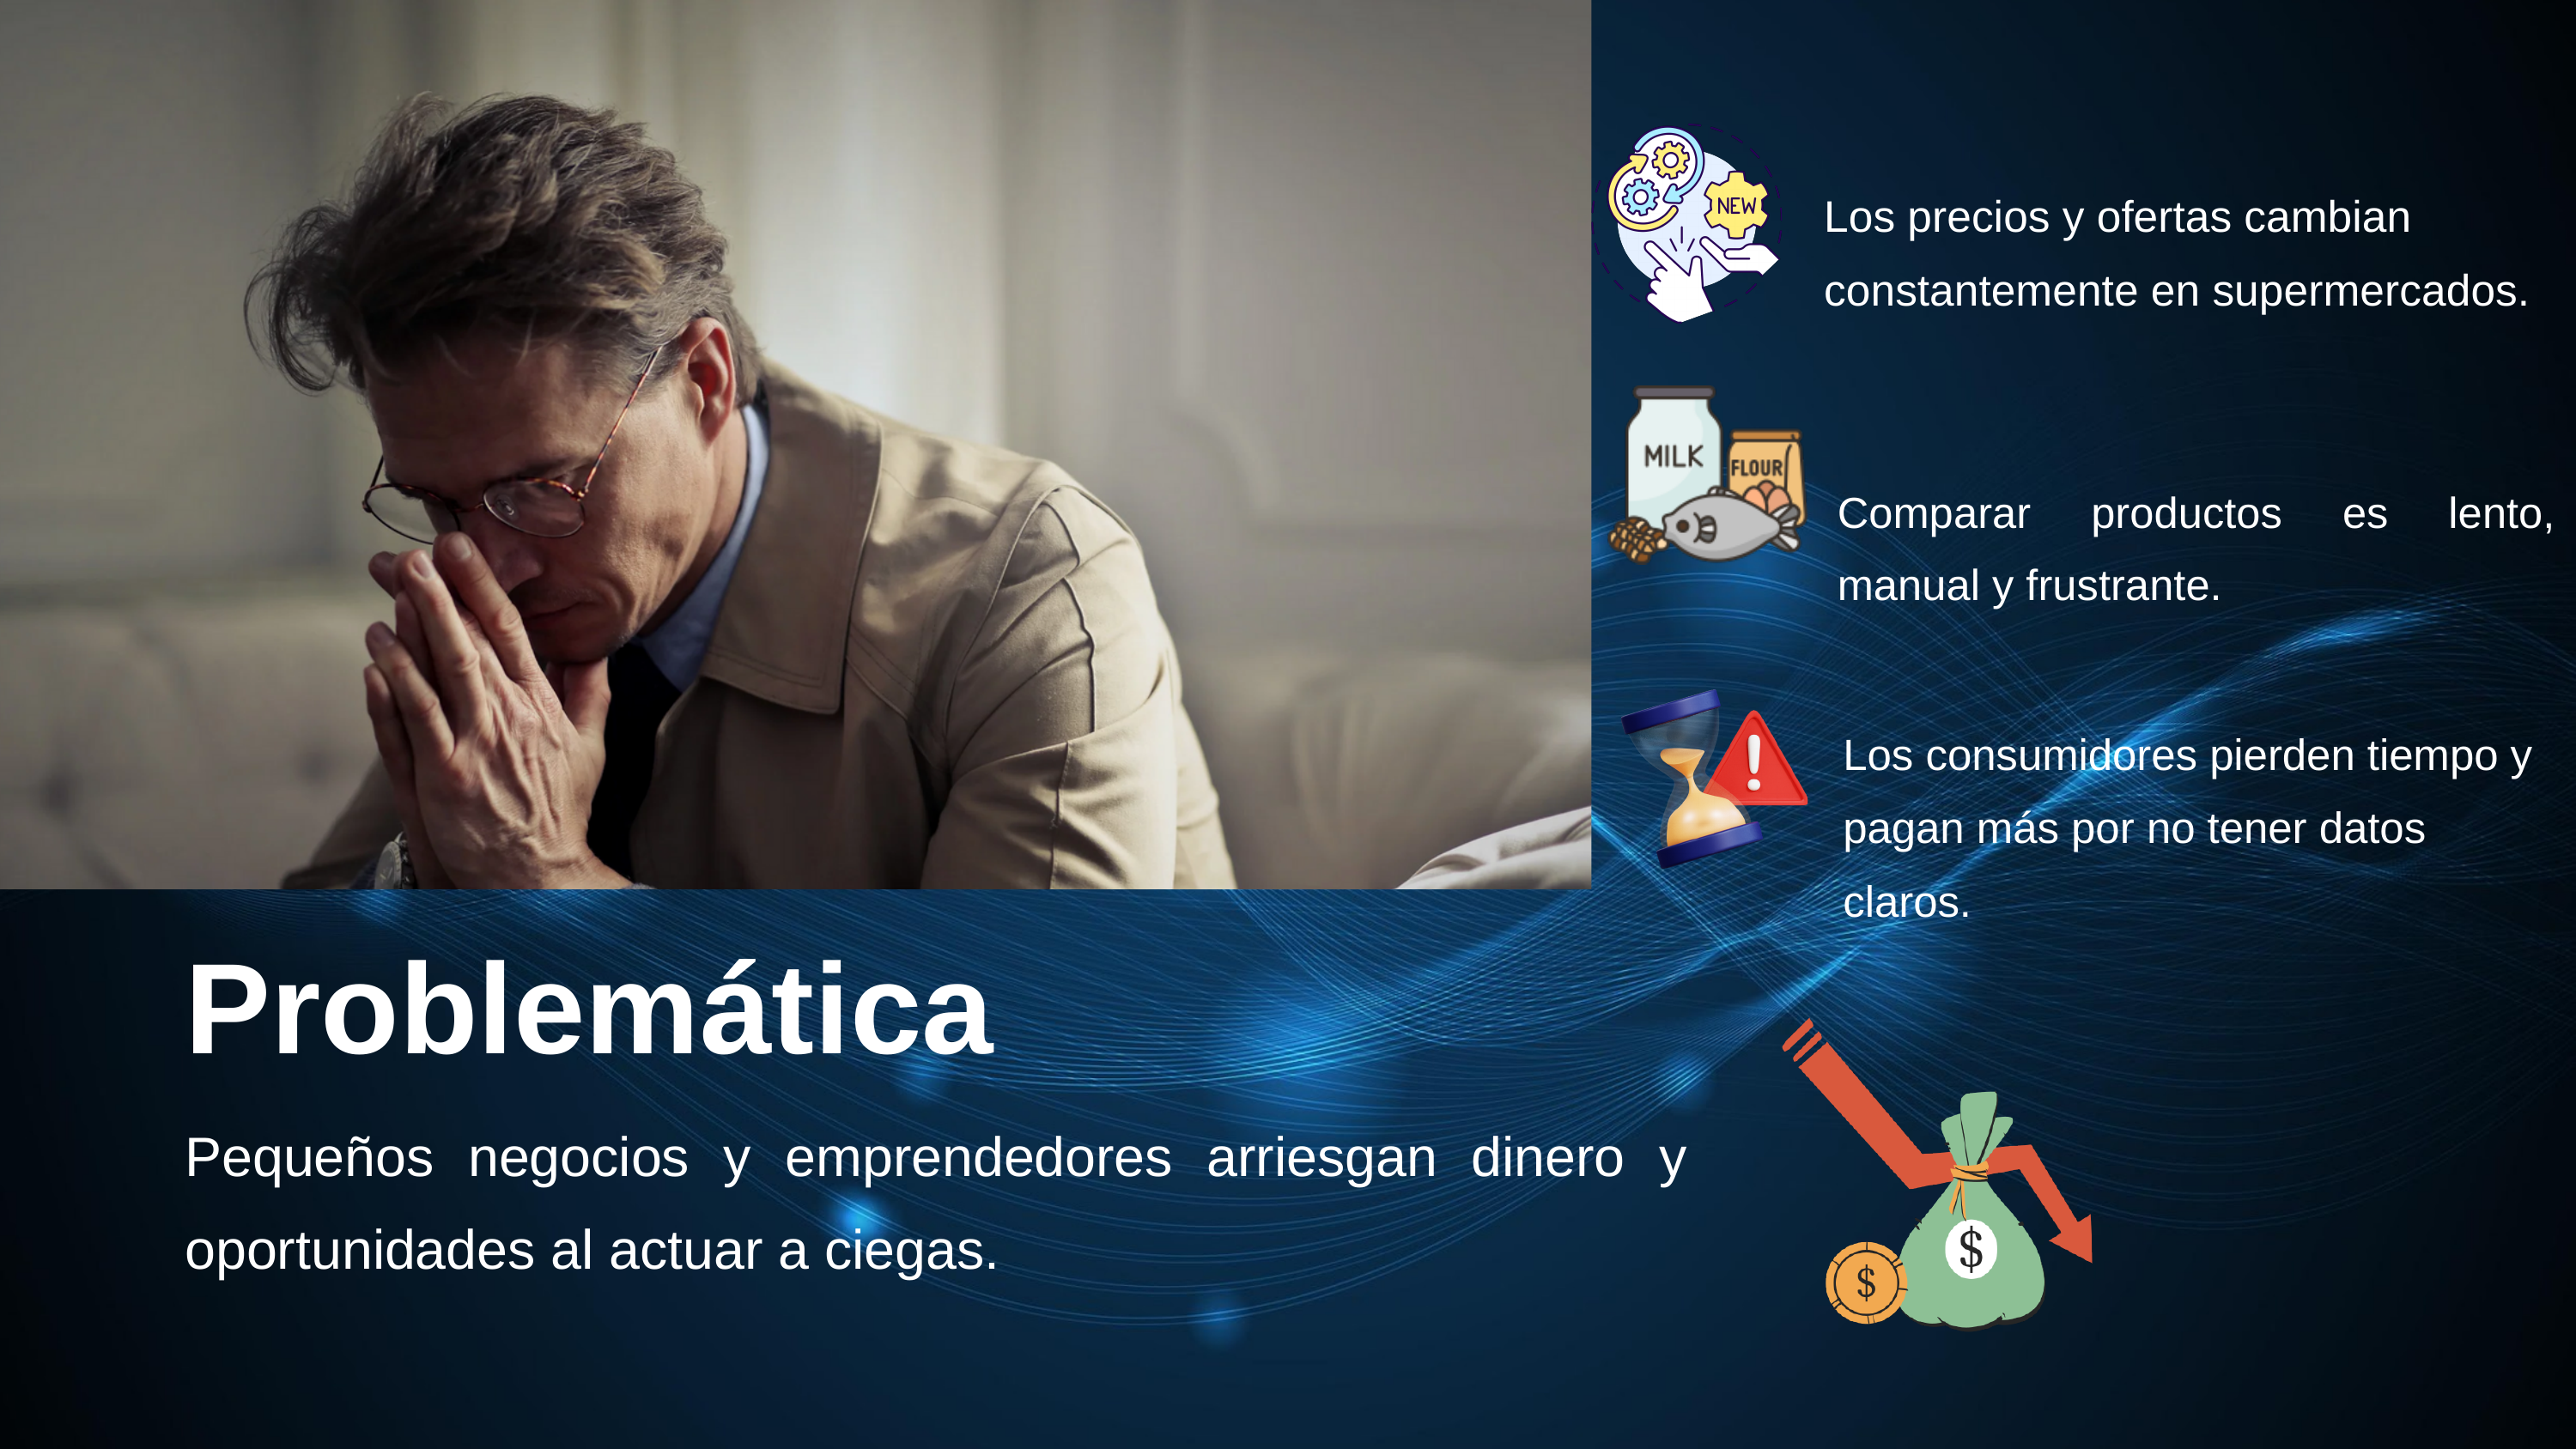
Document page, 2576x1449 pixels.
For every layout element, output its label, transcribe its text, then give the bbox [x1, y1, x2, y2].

text_box [1607, 385, 1808, 565]
text_box [1782, 1017, 2093, 1337]
text_box [1620, 689, 1808, 869]
text_box Los consumidores pierden tiempo y pagan más por no tener datos claros. [1843, 705, 2550, 926]
text_box [0, 0, 2576, 1449]
text_box Comparar productos es lento, manual y frustrante. [1837, 464, 2556, 610]
picture [0, 0, 1592, 889]
text_box Pequeños negocios y emprendedores arriesgan dinero y oportunidades al actuar a ciegas. [185, 1094, 1687, 1281]
text_box Problemática [185, 896, 1206, 1080]
text_box [1595, 116, 1783, 324]
text_box Los precios y ofertas cambian constantemente en supermercados. [1824, 167, 2543, 316]
